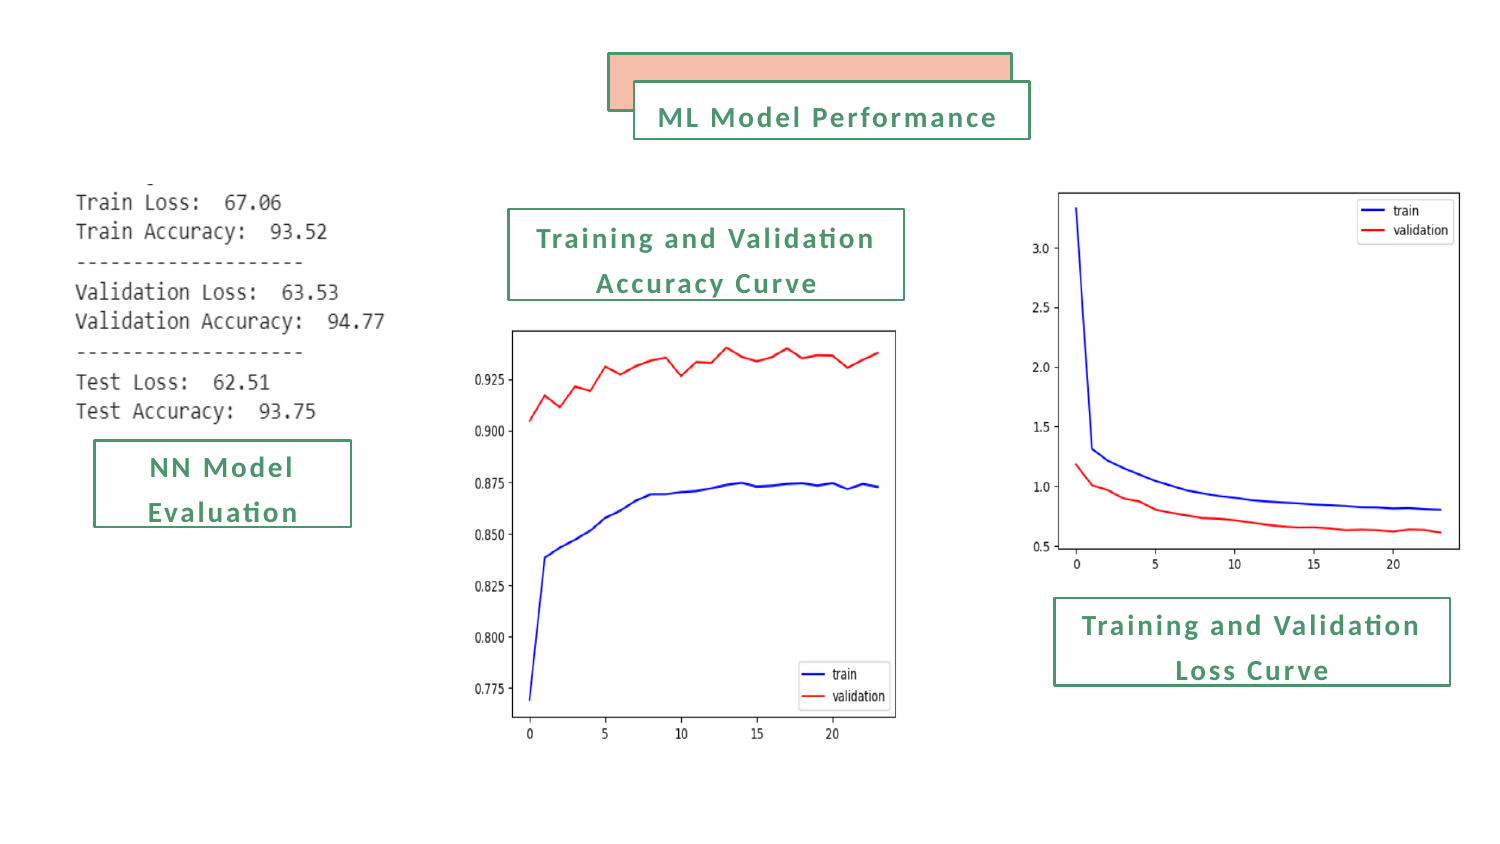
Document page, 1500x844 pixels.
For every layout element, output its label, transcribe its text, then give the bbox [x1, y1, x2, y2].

text_box [608, 53, 1012, 111]
text_box NN Model Evaluation [94, 441, 351, 528]
picture [1029, 184, 1473, 578]
picture [68, 184, 426, 441]
text_box ML Model Performance [633, 81, 1030, 139]
text_box Training and Validation Accuracy Curve [508, 209, 905, 300]
text_box Training and Validation Loss Curve [1054, 597, 1450, 686]
picture [463, 327, 905, 748]
